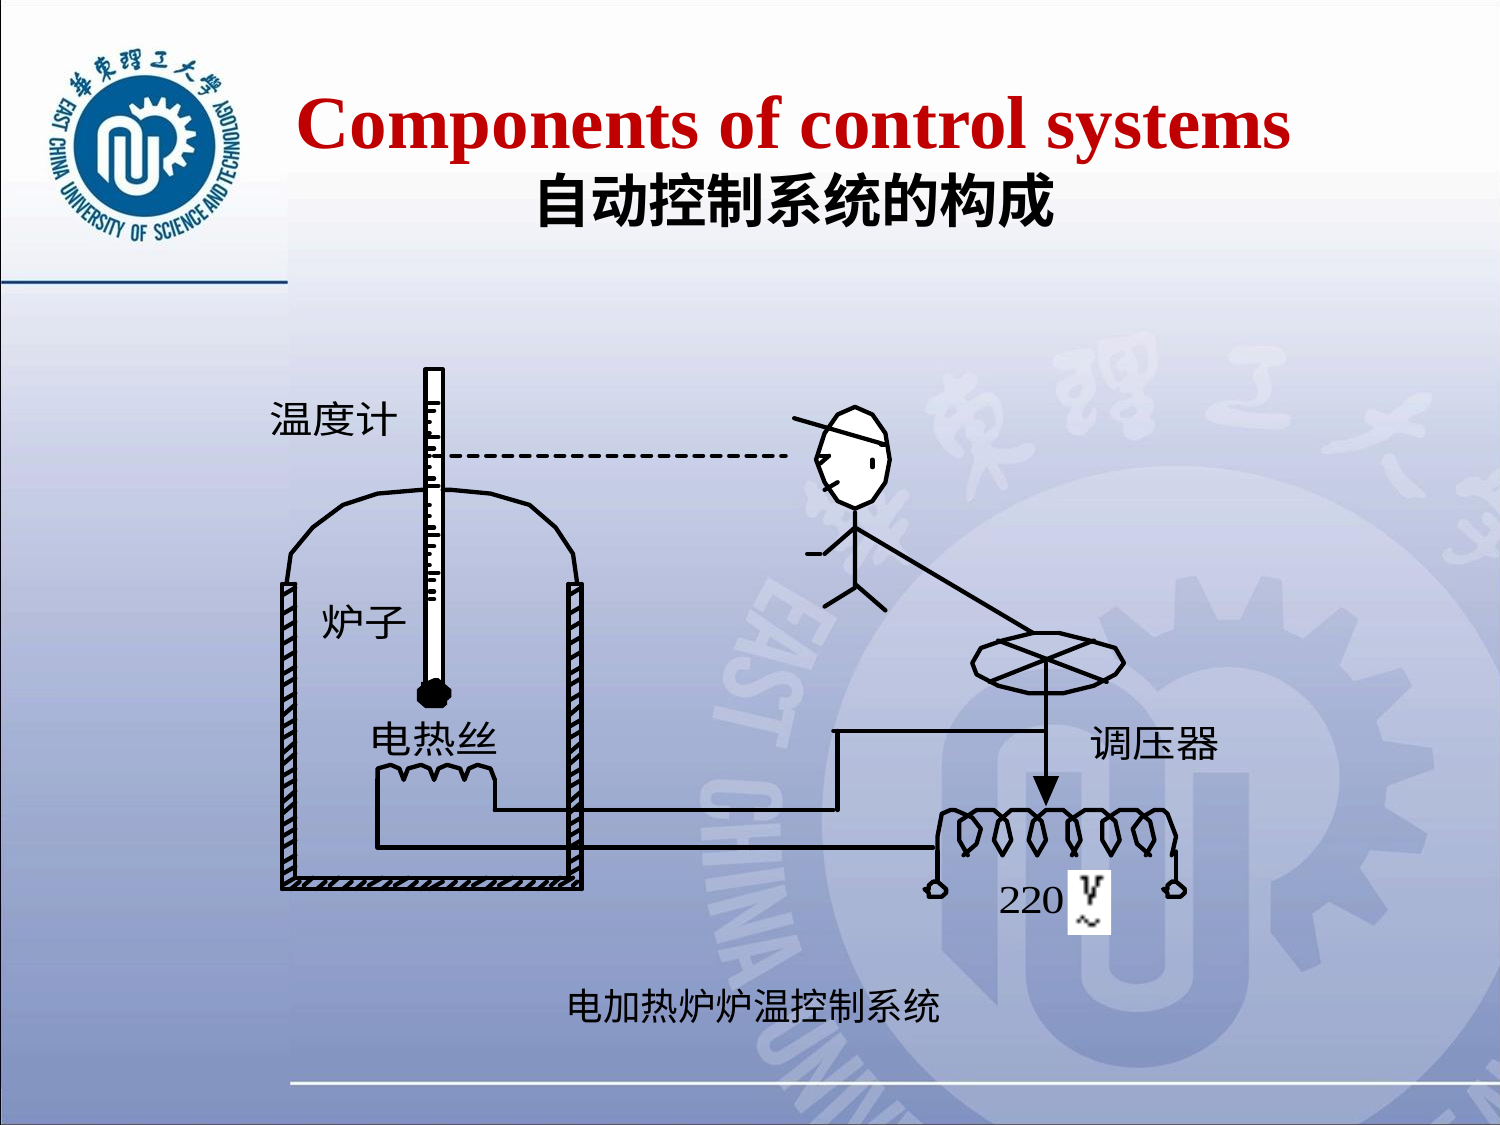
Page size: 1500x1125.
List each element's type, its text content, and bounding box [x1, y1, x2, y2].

picture [0, 0, 1500, 1125]
text_box 电加热炉炉温控制系统 [551, 976, 956, 1036]
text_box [147, 361, 1348, 945]
text_box Components of control systems 自动控制系统的构成 [280, 66, 1308, 242]
